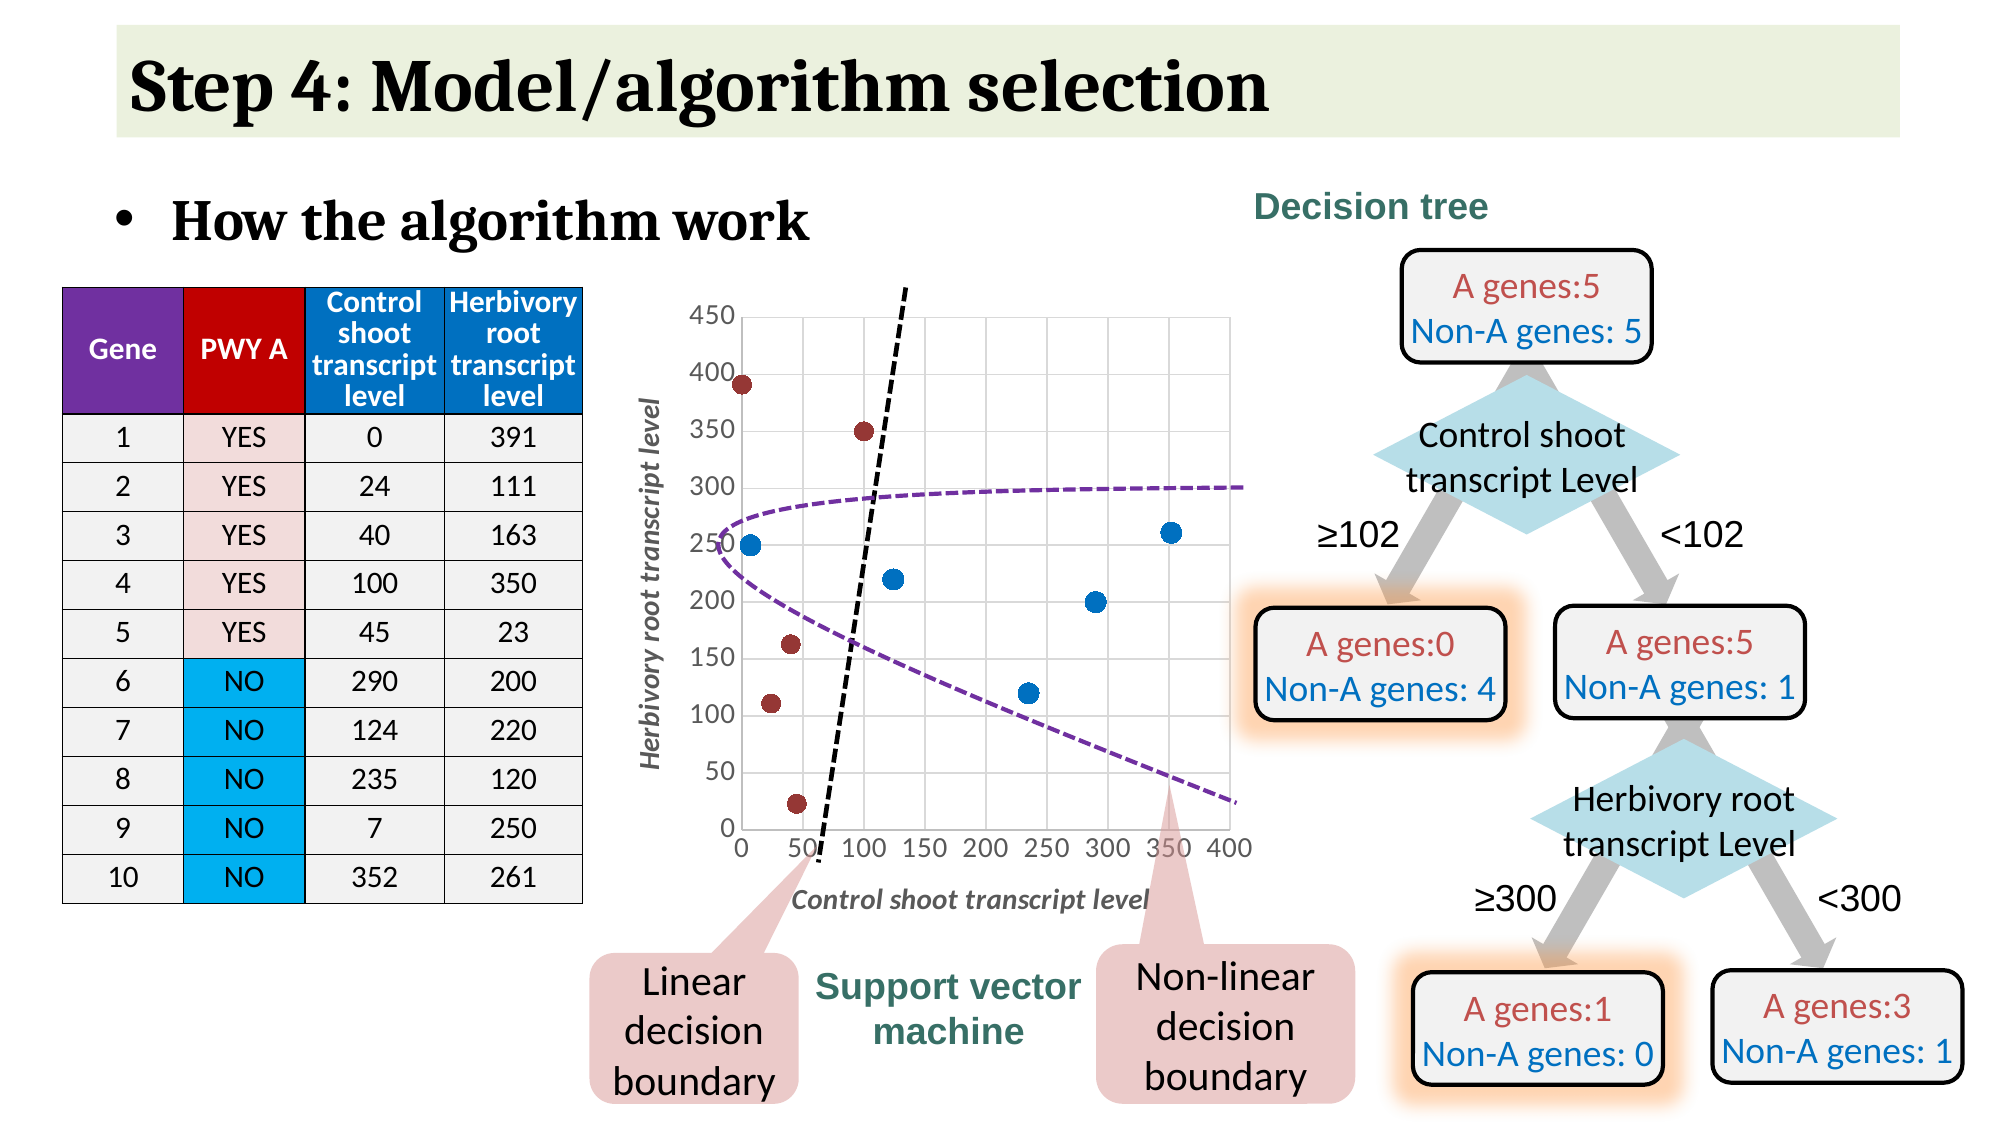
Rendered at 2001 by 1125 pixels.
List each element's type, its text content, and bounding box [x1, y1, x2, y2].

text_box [1458, 681, 1918, 990]
table_header Gene [63, 288, 183, 413]
chart [601, 289, 1267, 952]
table_cell 391 [445, 415, 582, 462]
table_cell 200 [445, 659, 582, 707]
table_cell NO [184, 757, 304, 805]
table_cell 40 [306, 512, 444, 560]
table_cell 163 [445, 512, 582, 560]
table_cell YES [184, 610, 304, 658]
table_cell 5 [63, 610, 183, 658]
table_cell 0 [306, 415, 444, 462]
table_cell 7 [306, 806, 444, 854]
table_cell 2 [63, 463, 183, 511]
table_cell 9 [63, 806, 183, 854]
table_header Herbivory root transcript level [445, 288, 582, 413]
table_cell YES [184, 463, 304, 511]
table_cell 220 [445, 708, 582, 756]
list How the algorithm work [99, 174, 1676, 288]
text_box A genes:5 Non-A genes: 1 [1552, 603, 1808, 679]
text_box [1301, 317, 1761, 626]
table_cell 7 [63, 708, 183, 756]
table_cell YES [184, 561, 304, 609]
text_box A genes:5 Non-A genes: 5 [1399, 247, 1654, 316]
table_cell YES [184, 415, 304, 462]
table_cell 1 [63, 415, 183, 462]
table_cell 8 [63, 757, 183, 805]
table_header Control shoot transcript level [306, 288, 444, 413]
table_cell 235 [306, 757, 444, 805]
table_cell 290 [306, 659, 444, 707]
table_cell 111 [445, 463, 582, 511]
table_cell 261 [445, 855, 582, 903]
table_cell 45 [306, 610, 444, 658]
title Step 4: Model/algorithm selection [116, 24, 1901, 138]
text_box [818, 287, 906, 863]
table_cell 10 [63, 855, 183, 903]
table_cell 100 [306, 561, 444, 609]
table_cell NO [184, 806, 304, 854]
text_box A genes:0 Non-A genes: 4 [1273, 605, 1508, 723]
text_box Linear decision boundary [587, 956, 801, 1107]
table_cell 352 [306, 855, 444, 903]
table_cell 4 [63, 561, 183, 609]
text_box Decision tree [1238, 174, 1504, 235]
table_cell 23 [445, 610, 582, 658]
table_cell 6 [63, 659, 183, 707]
text_box A genes:3 Non-A genes: 1 [1710, 968, 1965, 1085]
table_cell 350 [445, 561, 582, 609]
table_cell 250 [445, 806, 582, 854]
text_box A genes:1 Non-A genes: 0 [1410, 970, 1666, 1087]
text_box Non-linear decision boundary [1093, 942, 1358, 1106]
table_cell NO [184, 708, 304, 756]
table_cell 120 [445, 757, 582, 805]
table_header PWY A [184, 288, 304, 413]
table_cell 124 [306, 708, 444, 756]
table_cell NO [184, 659, 304, 707]
text_box Support vector machine [791, 959, 1106, 1060]
table_cell NO [184, 855, 304, 903]
table_cell 3 [63, 512, 183, 560]
table_cell 24 [306, 463, 444, 511]
table_cell YES [184, 512, 304, 560]
